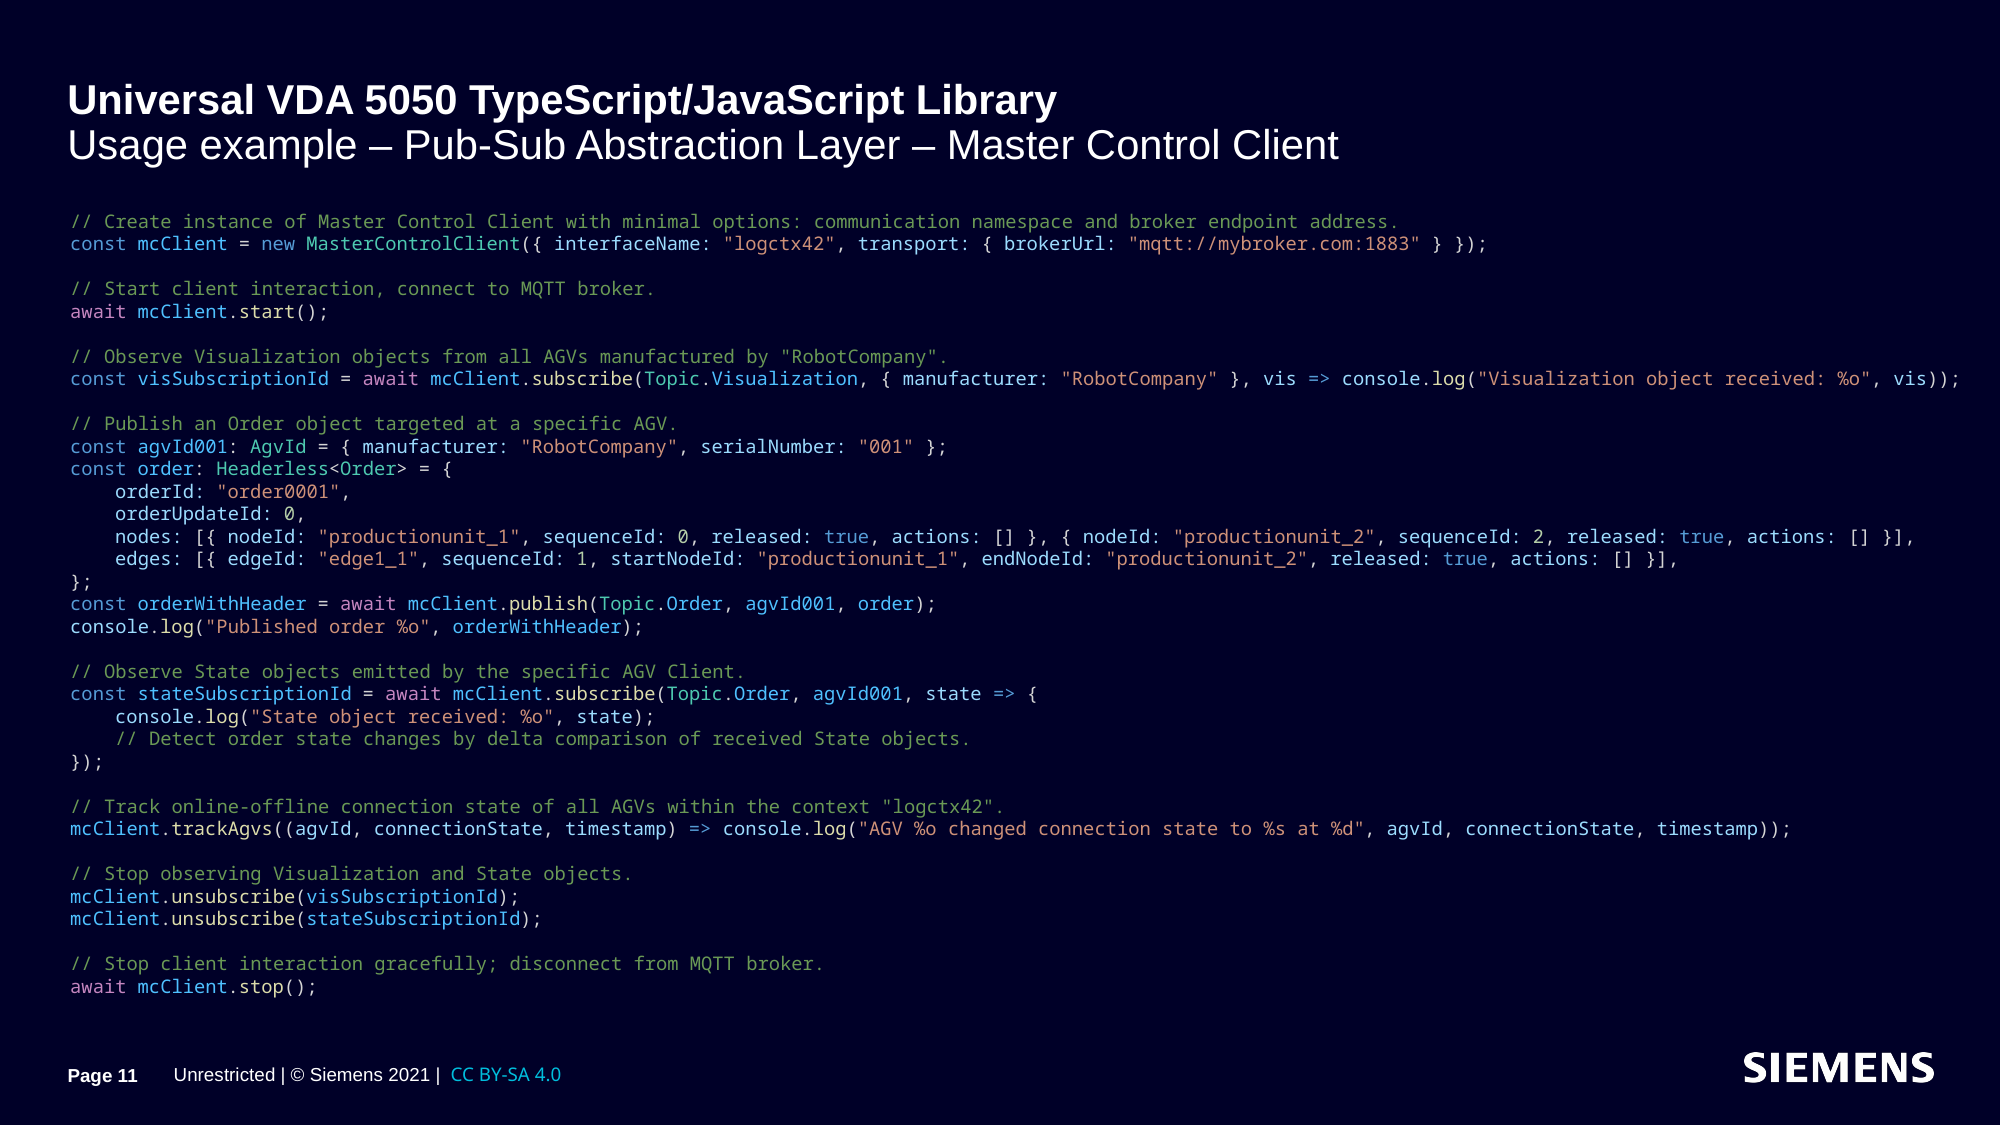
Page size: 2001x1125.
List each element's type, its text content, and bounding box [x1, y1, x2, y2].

slide_number Page 11 [67, 1036, 174, 1125]
text_box // Create instance of Master Control Client with minimal options: communication namespace and broker endpoint address. const mcClient = new MasterControlClient({ interfaceName: "logctx42", transport: { brokerUrl: "mqtt://mybroker.com:1883" } }); // Start client interaction, connect to MQTT broker. await mcClient.start(); // Observe Visualization objects from all AGVs manufactured by "RobotCompany". const visSubscriptionId = await mcClient.subscribe(Topic.Visualization, { manufacturer: "RobotCompany" }, vis => console.log("Visualization object received: %o", vis)); // Publish an Order object targeted at a specific AGV. const agvId001: AgvId = { manufacturer: "RobotCompany", serialNumber: "001" }; const order: Headerless<Order> = { orderId: "order0001", orderUpdateId: 0, nodes: [{ nodeId: "productionunit_1", sequenceId: 0, released: true, actions: [] }, { nodeId: "productionunit_2", sequenceId: 2, released: true, actions: [] }], edges: [{ edgeId: "edge1_1", sequenceId: 1, startNodeId: "productionunit_1", endNodeId: "productionunit_2", released: true, actions: [] }], }; const orderWithHeader = await mcClient.publish(Topic.Order, agvId001, order); console.log("Published order %o", orderWithHeader); // Observe State objects emitted by the specific AGV Client. const stateSubscriptionId = await mcClient.subscribe(Topic.Order, agvId001, state => { console.log("State object received: %o", state); // Detect order state changes by delta comparison of received State objects. }); // Track online-offline connection state of all AGVs within the context "logctx42". mcClient.trackAgvs((agvId, connectionState, timestamp) => console.log("AGV %o changed connection state to %s at %d", agvId, connectionState, timestamp)); // Stop observing Visualization and State objects. mcClient.unsubscribe(visSubscriptionId); mcClient.unsubscribe(stateSubscriptionId); // Stop client interaction gracefully; disconnect from MQTT broker. await mcClient.stop(); [25, 209, 1986, 1036]
picture [1744, 1052, 1934, 1083]
footer Unrestricted | © Siemens 2021 | CC BY-SA 4.0 [174, 1036, 1686, 1125]
title Universal VDA 5050 TypeScript/JavaScript Library Usage example – Pub-Sub Abstraction Layer – Master Control Client [67, 78, 1686, 173]
